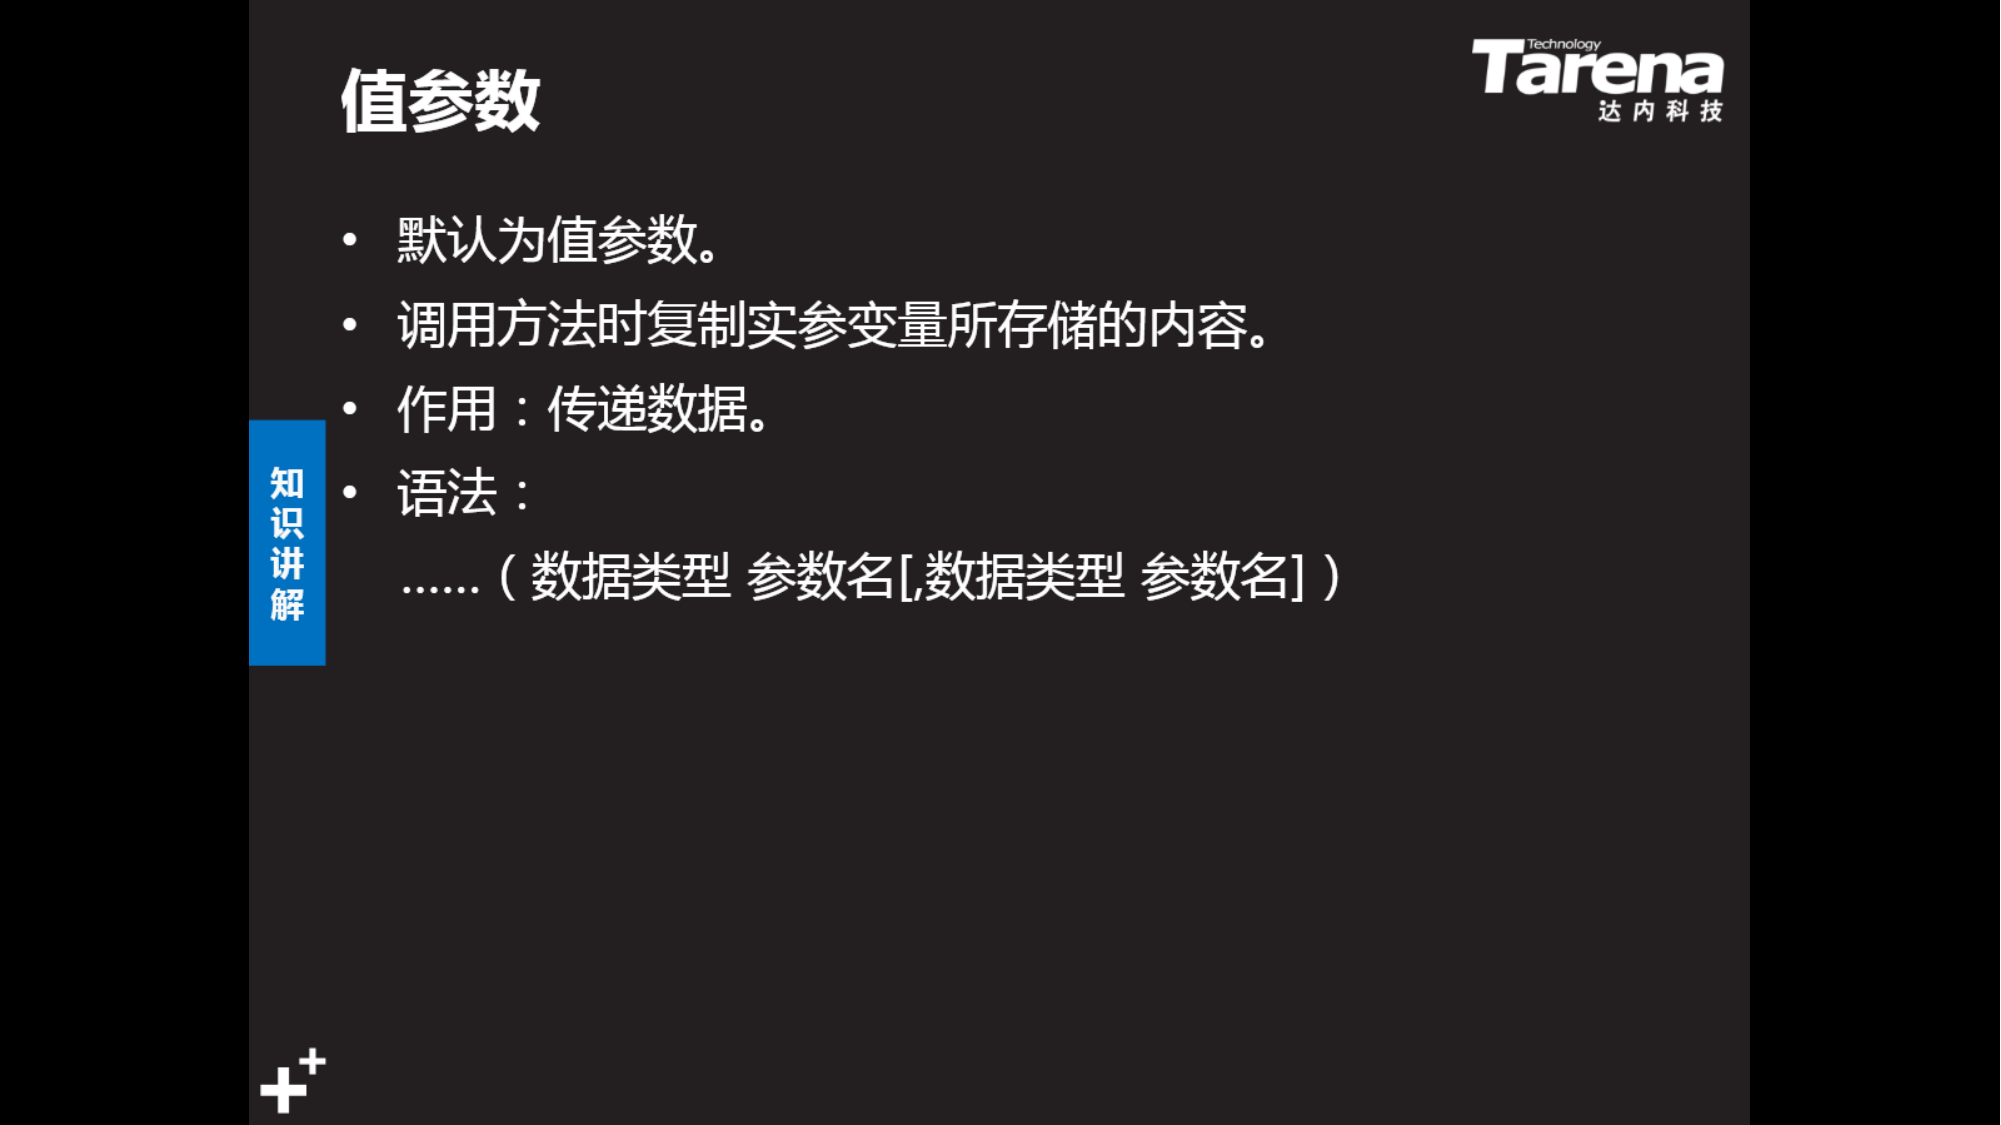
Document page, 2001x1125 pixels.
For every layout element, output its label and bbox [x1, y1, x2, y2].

picture [249, 0, 1750, 1125]
